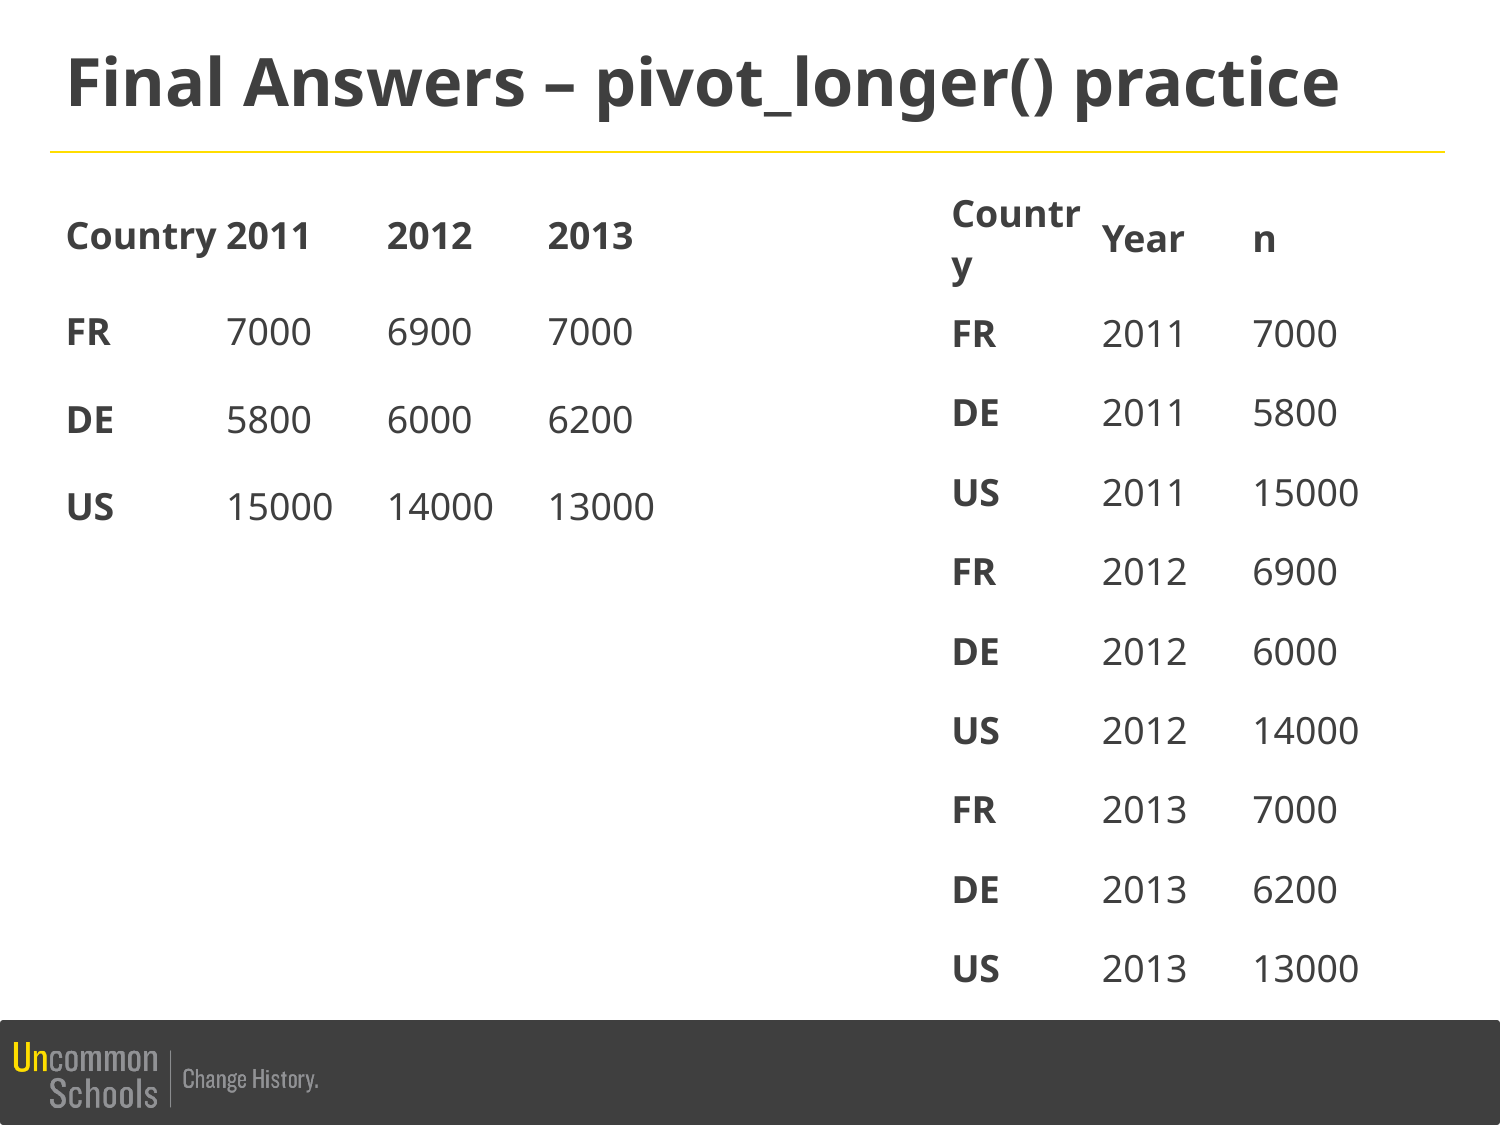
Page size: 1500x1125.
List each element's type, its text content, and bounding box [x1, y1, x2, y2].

table_header 2013 [545, 183, 705, 287]
table_header 2011 [223, 183, 384, 287]
table_cell 6200 [545, 375, 705, 462]
table_cell 5800 [1249, 373, 1400, 452]
table_cell 2013 [1099, 770, 1249, 849]
table_cell 14000 [1249, 690, 1400, 770]
table_cell 2012 [1099, 690, 1249, 770]
table_cell DE [948, 611, 1099, 690]
table_cell DE [948, 849, 1099, 928]
table_cell 2011 [1099, 452, 1249, 531]
table_cell US [948, 928, 1099, 1008]
table_cell DE [62, 375, 223, 462]
table_header 2012 [384, 183, 545, 287]
table_cell 7000 [1249, 770, 1400, 849]
table_cell FR [948, 770, 1099, 849]
table_cell 15000 [1249, 452, 1400, 531]
table_cell FR [948, 531, 1099, 611]
table_cell 7000 [223, 287, 384, 375]
table_header Country [948, 183, 1099, 293]
picture [6, 1037, 325, 1113]
table_cell US [948, 452, 1099, 531]
table_cell US [62, 462, 223, 550]
table_cell 6900 [1249, 531, 1400, 611]
table_cell 2011 [1099, 373, 1249, 452]
table_cell 6200 [1249, 849, 1400, 928]
table_cell US [948, 690, 1099, 770]
title Final Answers – pivot_longer() practice [50, 39, 1445, 120]
table_header Country [62, 183, 223, 287]
table_cell 14000 [384, 462, 545, 550]
table_cell FR [62, 287, 223, 375]
table_cell 13000 [545, 462, 705, 550]
table_cell 6900 [384, 287, 545, 375]
table_cell 6000 [1249, 611, 1400, 690]
table_cell 7000 [545, 287, 705, 375]
table_cell 13000 [1249, 928, 1400, 1008]
table_cell 2013 [1099, 928, 1249, 1008]
table_cell DE [948, 373, 1099, 452]
table_cell 5800 [223, 375, 384, 462]
table_header n [1249, 183, 1400, 293]
table_cell 6000 [384, 375, 545, 462]
table_cell 2013 [1099, 849, 1249, 928]
table_cell 7000 [1249, 293, 1400, 373]
table_cell FR [948, 293, 1099, 373]
table_cell 2011 [1099, 293, 1249, 373]
table_cell 15000 [223, 462, 384, 550]
table_header Year [1099, 183, 1249, 293]
table_cell 2012 [1099, 611, 1249, 690]
table_cell 2012 [1099, 531, 1249, 611]
